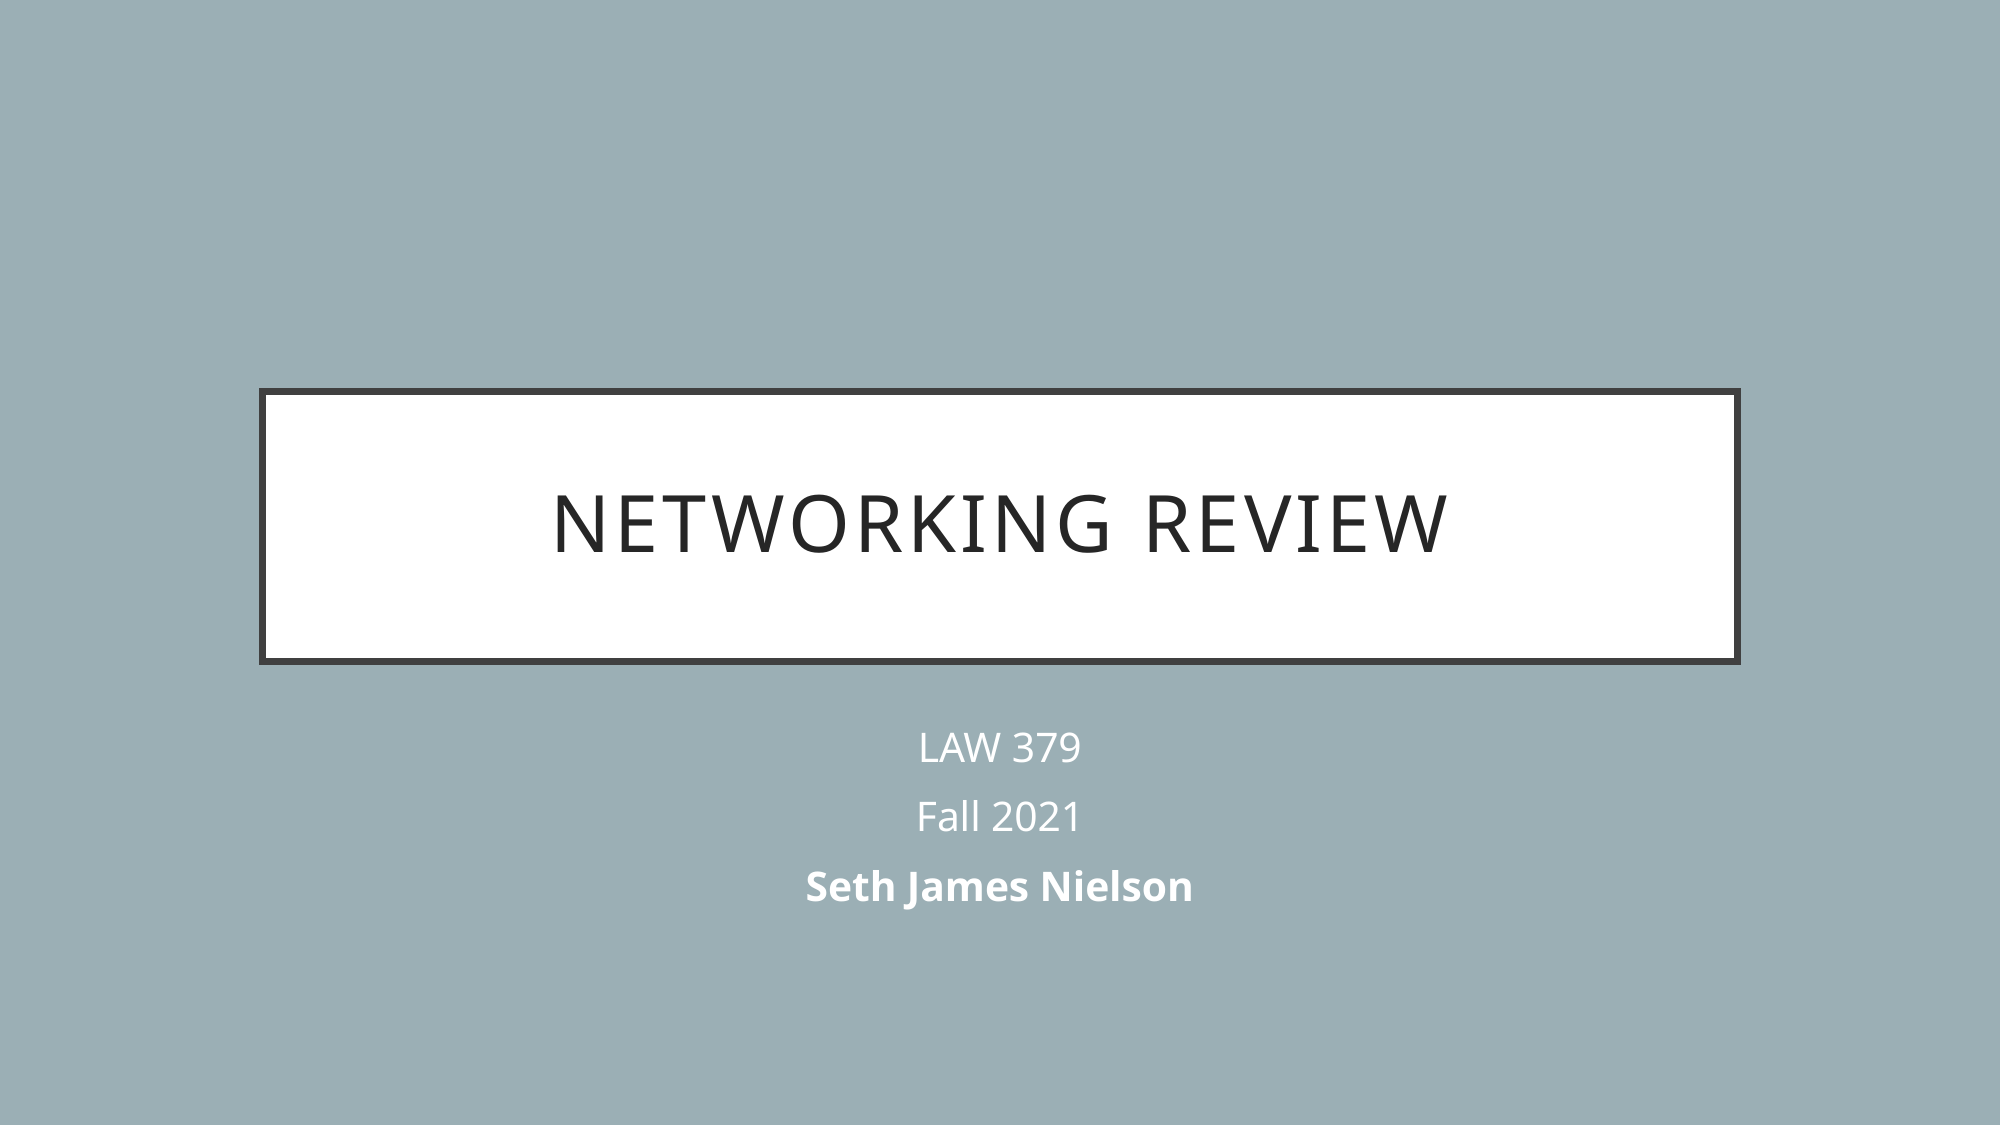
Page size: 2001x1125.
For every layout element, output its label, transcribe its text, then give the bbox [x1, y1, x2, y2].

title Networking Review [259, 388, 1741, 665]
subtitle LAW 379 Fall 2021 Seth James Nielson [442, 713, 1558, 918]
